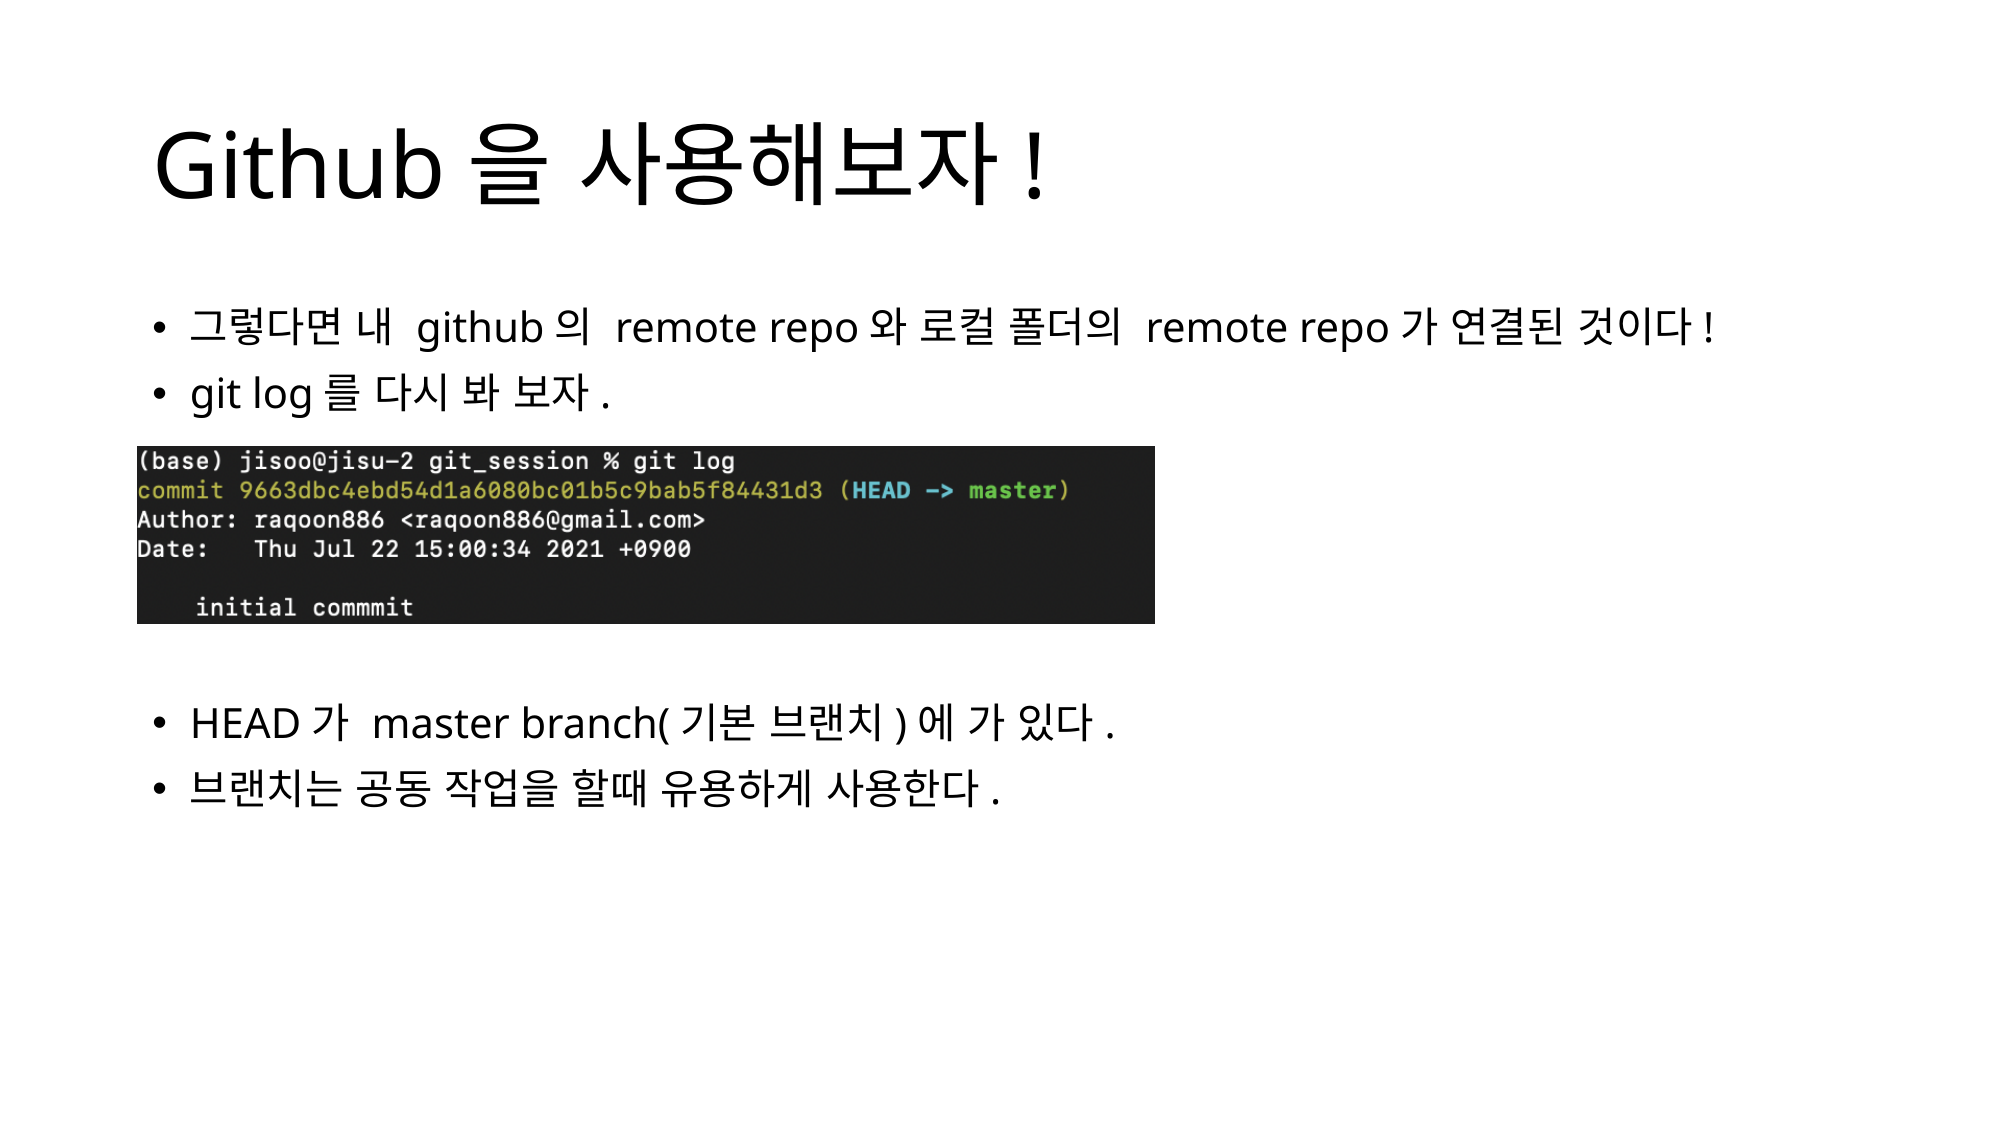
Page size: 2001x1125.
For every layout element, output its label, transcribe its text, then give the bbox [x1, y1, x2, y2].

list 그렇다면 내 github의 remote repo와 로컬 폴더의 remote repo가 연결된 것이다! git log를 다시 봐 보자. HEAD가 master branch(기본 브랜치)에 가 있다. 브랜치는 공동 작업을 할때 유용하게 사용한다. [137, 299, 1863, 1125]
picture [137, 446, 1155, 624]
title Github을 사용해보자! [137, 59, 1863, 278]
